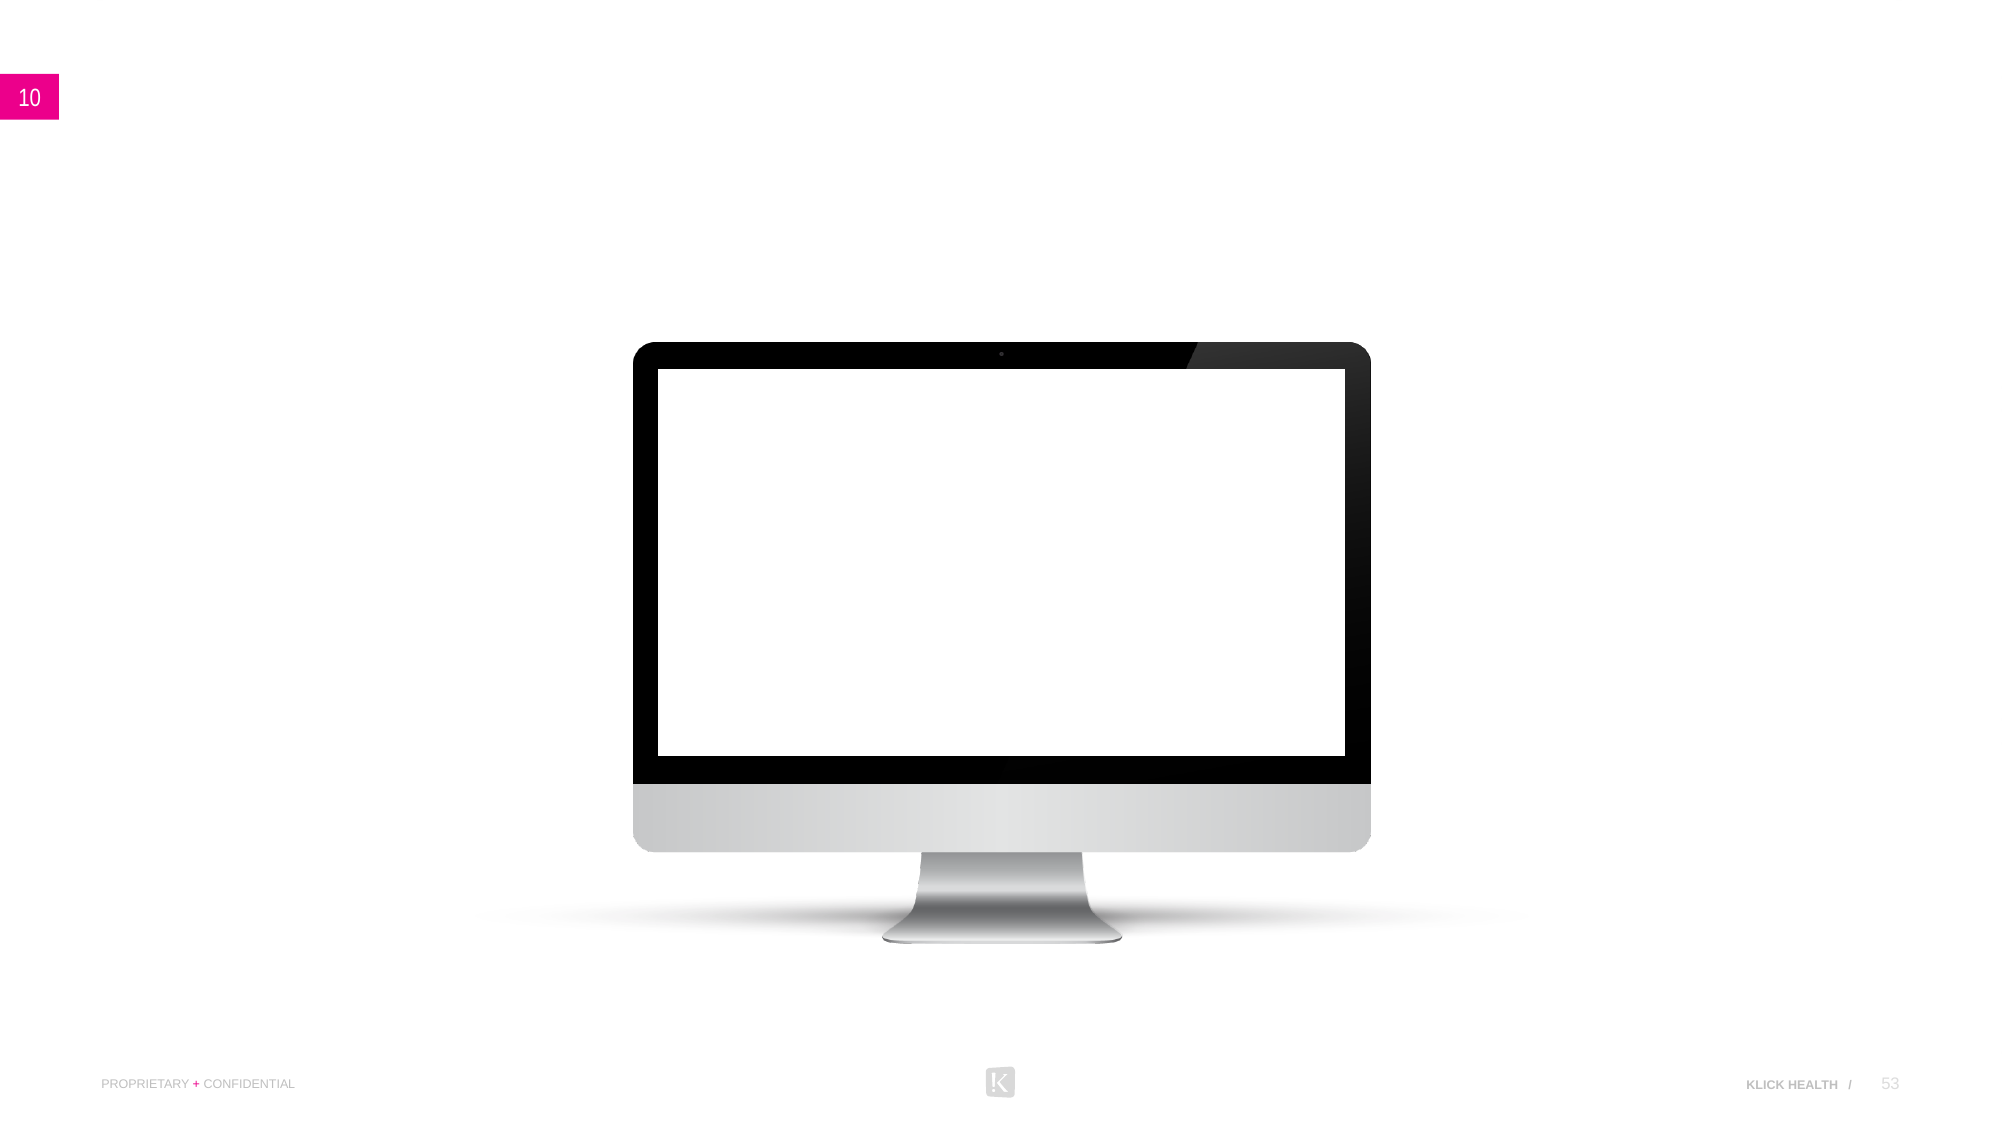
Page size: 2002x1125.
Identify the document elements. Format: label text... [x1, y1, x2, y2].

slide_number 53 [1860, 1072, 1900, 1094]
picture [475, 342, 1529, 944]
list 10 [0, 73, 59, 120]
